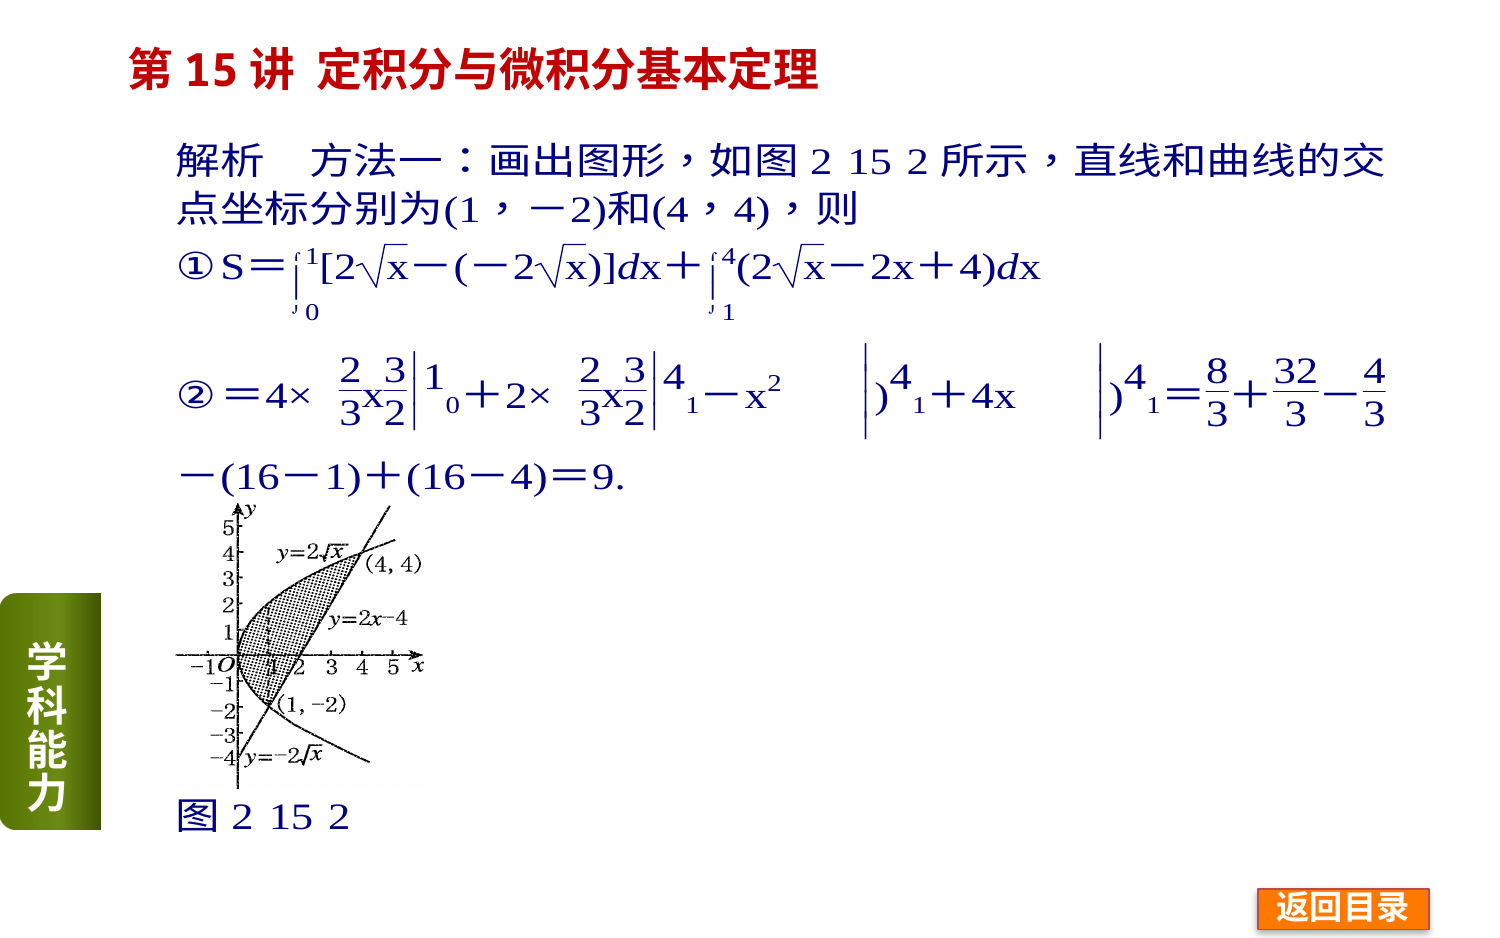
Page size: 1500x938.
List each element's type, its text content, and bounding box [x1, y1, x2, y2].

text_box 返回目录 [1391, 888, 1430, 930]
text_box 第15讲 定积分与微积分基本定理 [112, 35, 1211, 101]
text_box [0, 593, 101, 877]
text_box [175, 136, 1386, 938]
